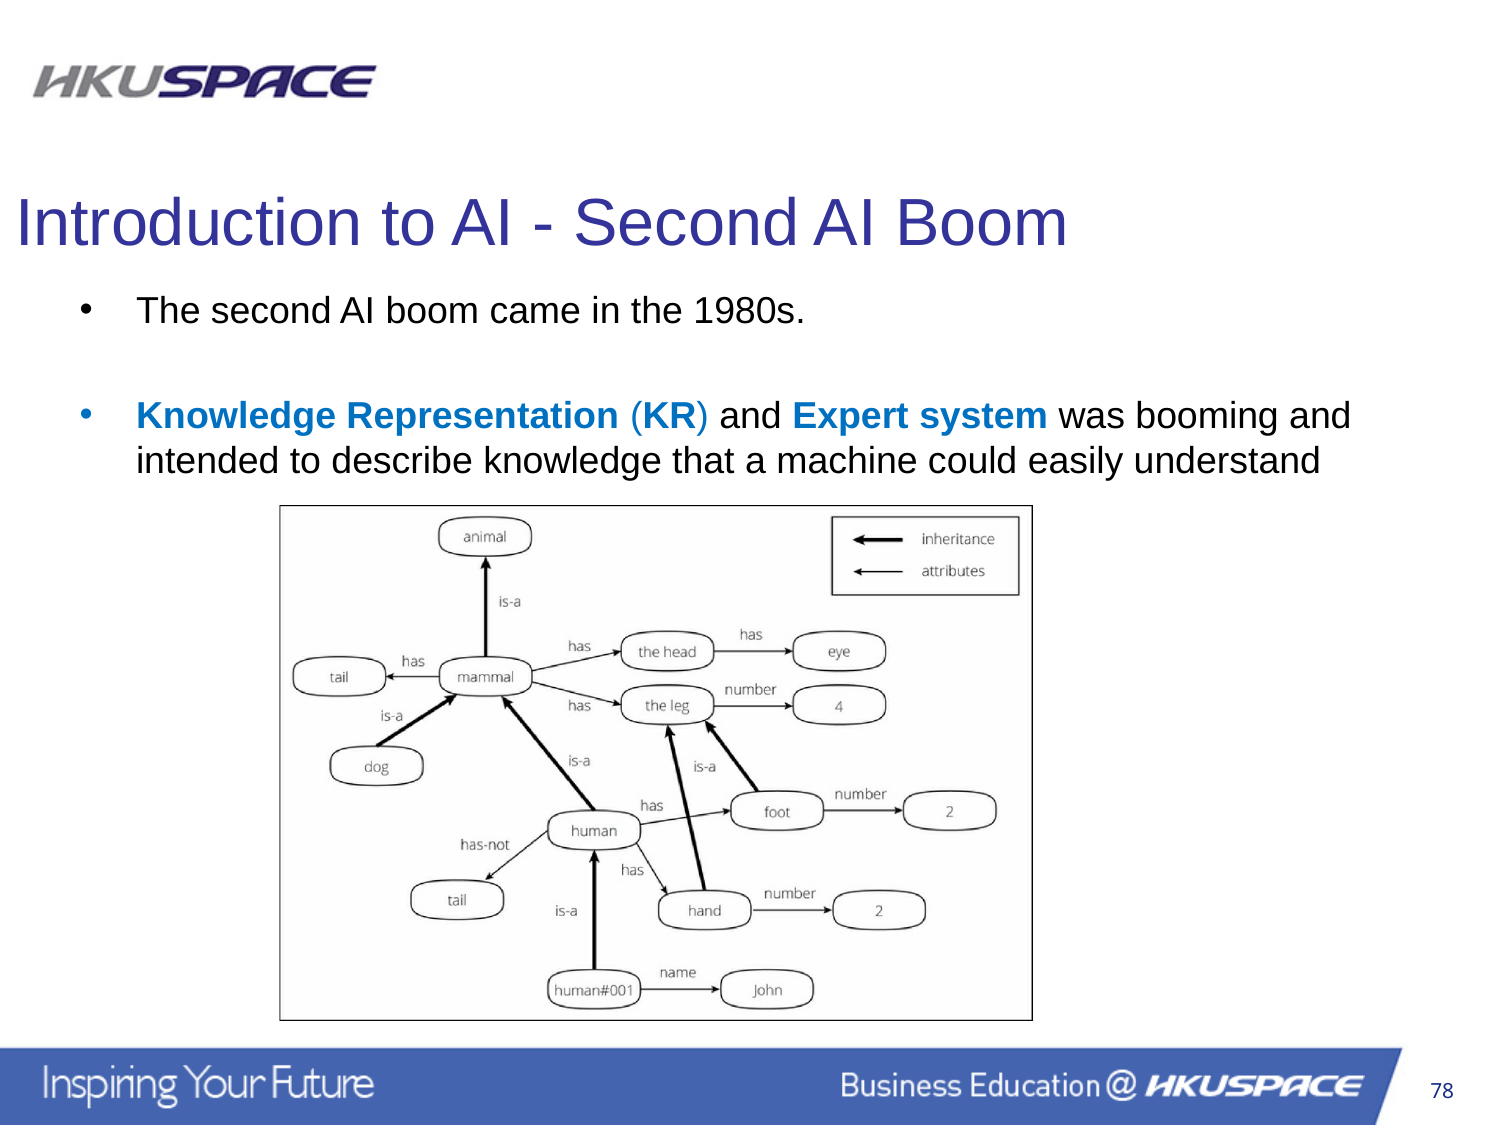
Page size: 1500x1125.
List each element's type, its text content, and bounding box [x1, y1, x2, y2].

text_box The second AI boom came in the 1980s. Knowledge Representation (KR) and Expert system was booming and intended to describe knowledge that a machine could easily understand [64, 278, 1483, 1047]
slide_number 78 [1415, 1070, 1499, 1125]
picture [0, 0, 1500, 1125]
title Introduction to AI - Second AI Boom [0, 101, 1325, 266]
